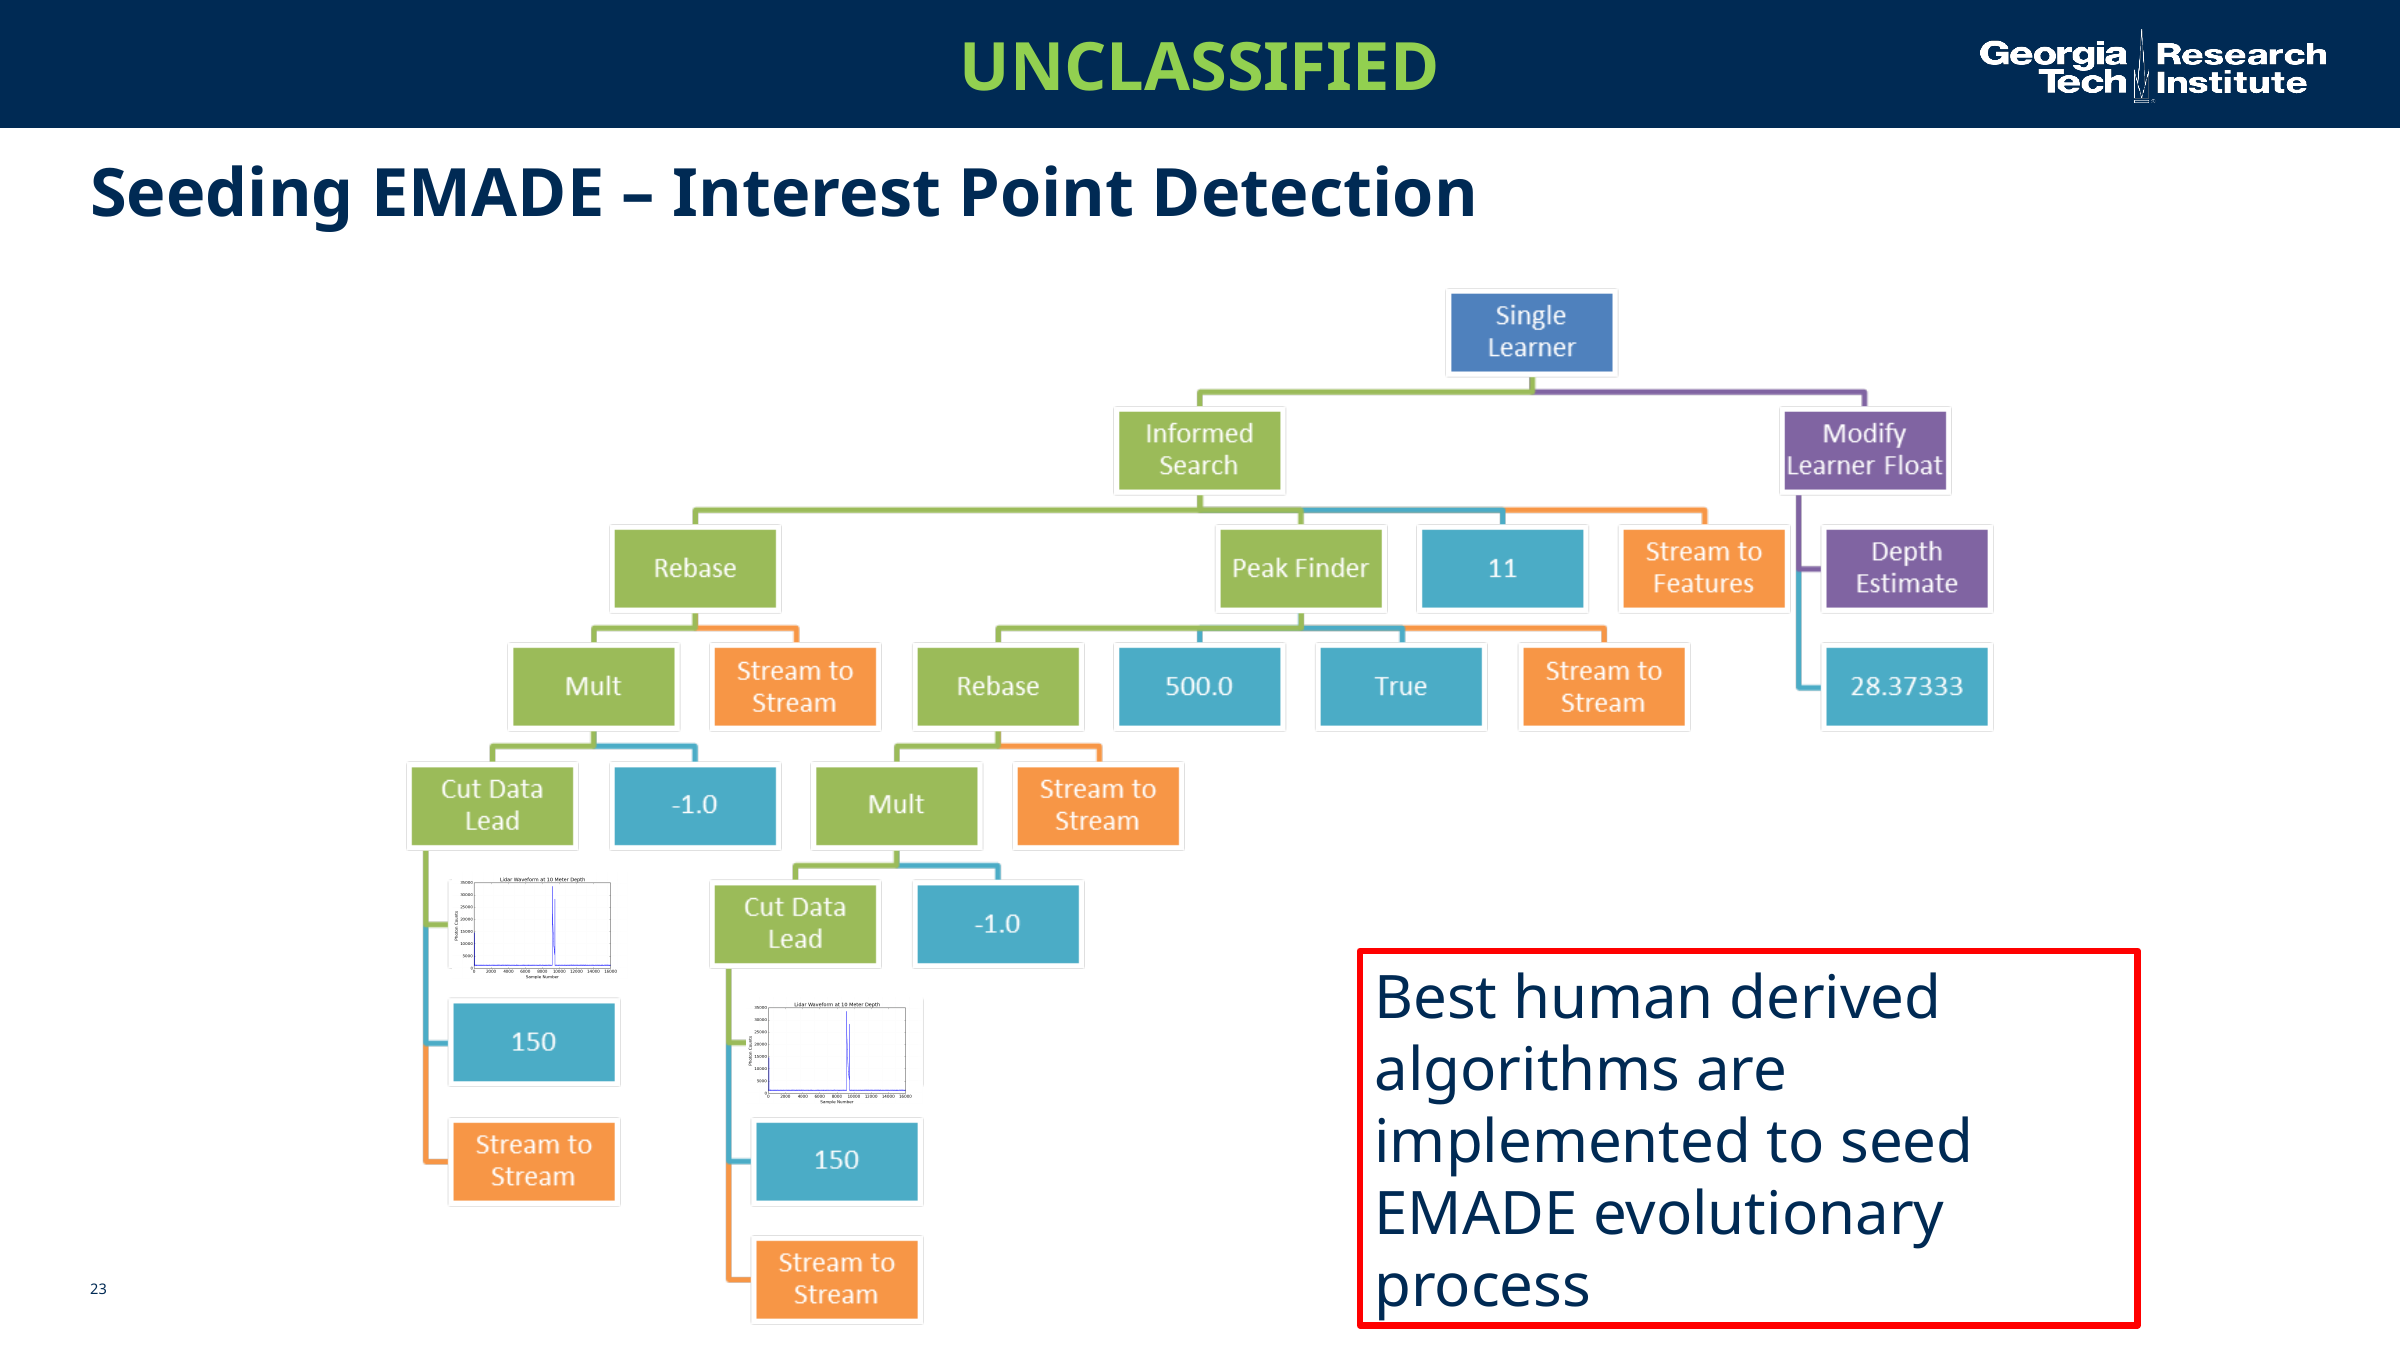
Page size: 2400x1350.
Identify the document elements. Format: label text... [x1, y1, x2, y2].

picture [746, 997, 923, 1104]
picture [451, 872, 628, 979]
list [262, 287, 2138, 1330]
title Seeding EMADE – Interest Point Detection [75, 150, 2326, 304]
picture [1980, 29, 2326, 103]
